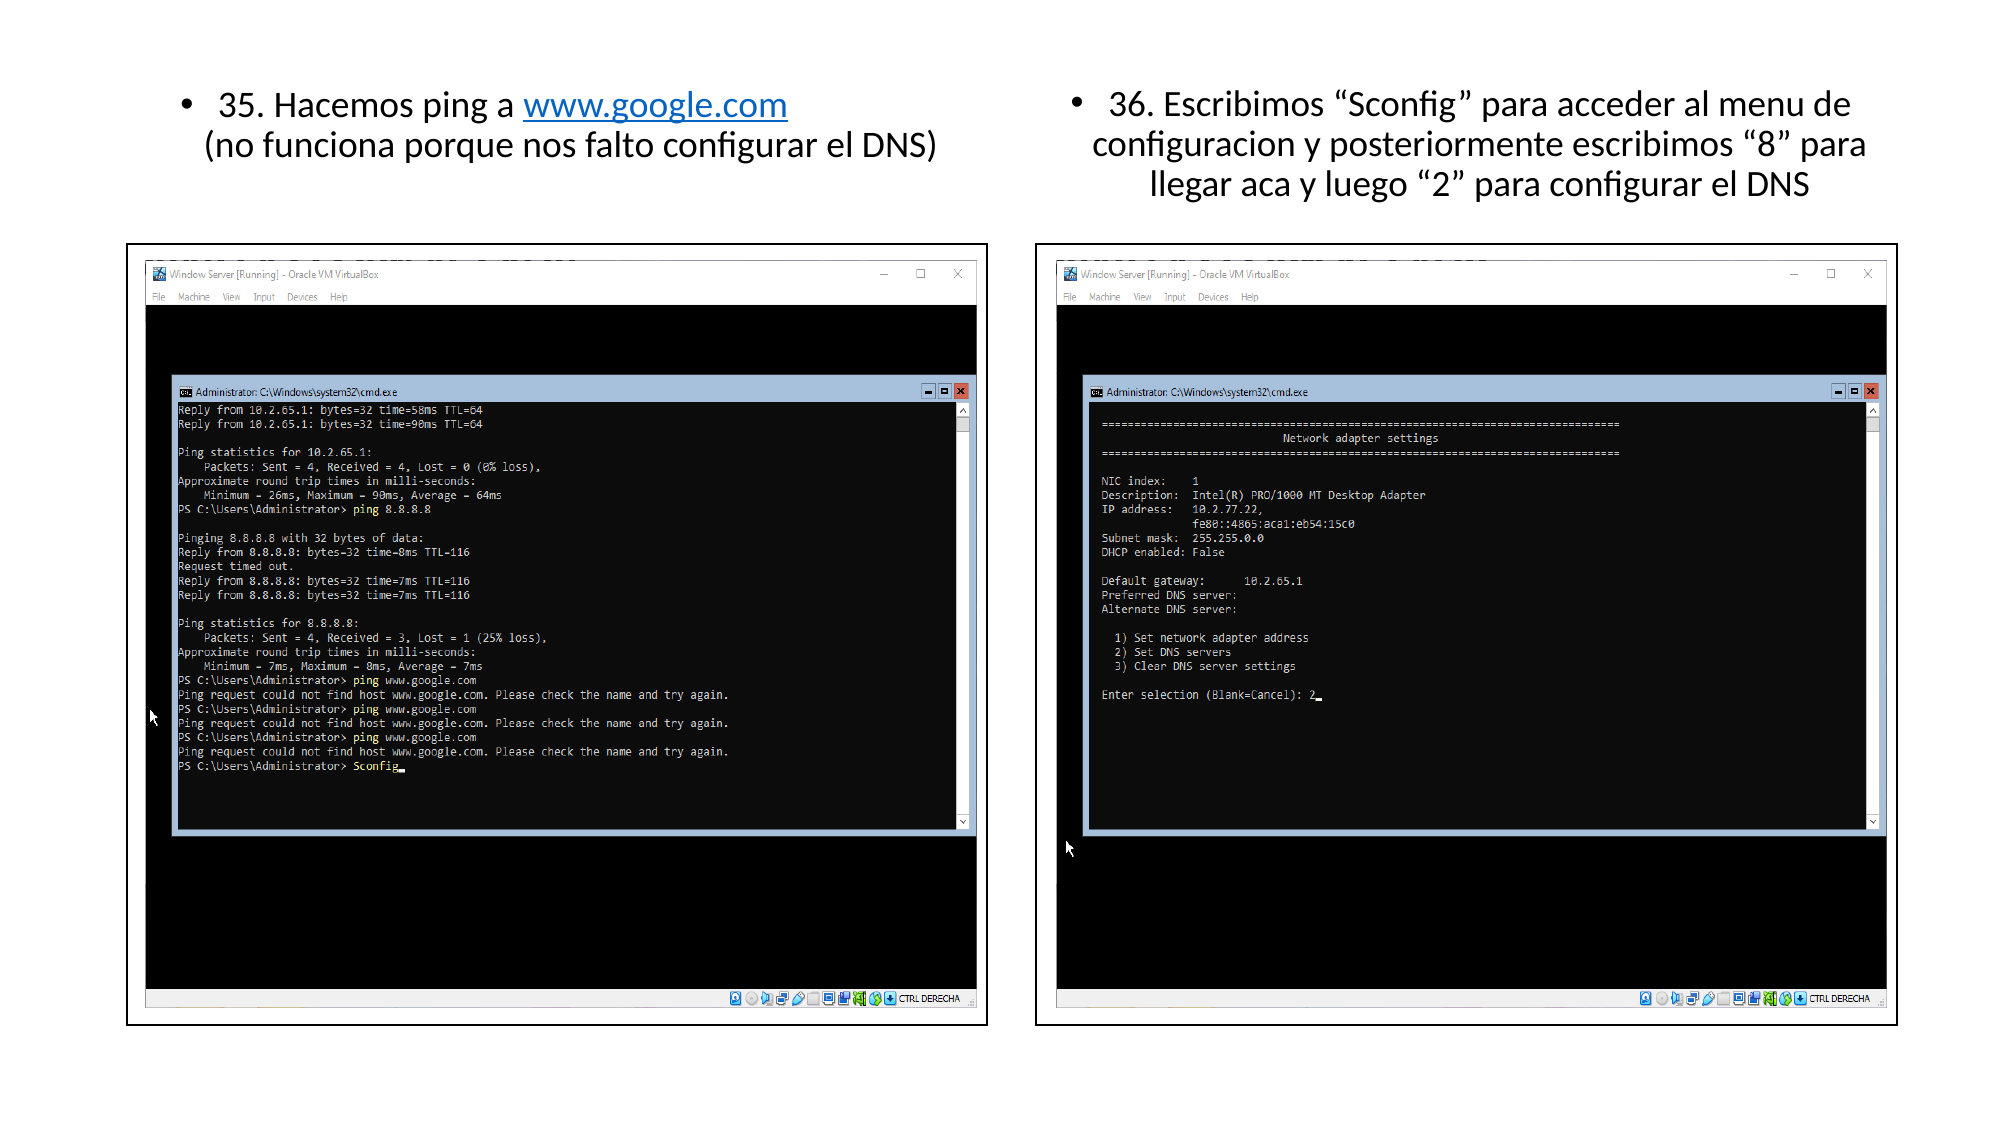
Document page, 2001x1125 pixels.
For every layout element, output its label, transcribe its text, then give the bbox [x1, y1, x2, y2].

text_box [1035, 243, 1898, 1026]
picture [1056, 260, 1887, 1008]
text_box 36. Escribimos “Sconfig” para acceder al menu de configuracion y posteriormente escribimos “8” para llegar aca y luego “2” para configurar el DNS [1036, 76, 1887, 212]
picture [145, 260, 977, 1008]
text_box [126, 243, 988, 1026]
text_box 35. Hacemos ping a www.google.com (no funciona porque nos falto configurar el DNS) [137, 77, 984, 213]
